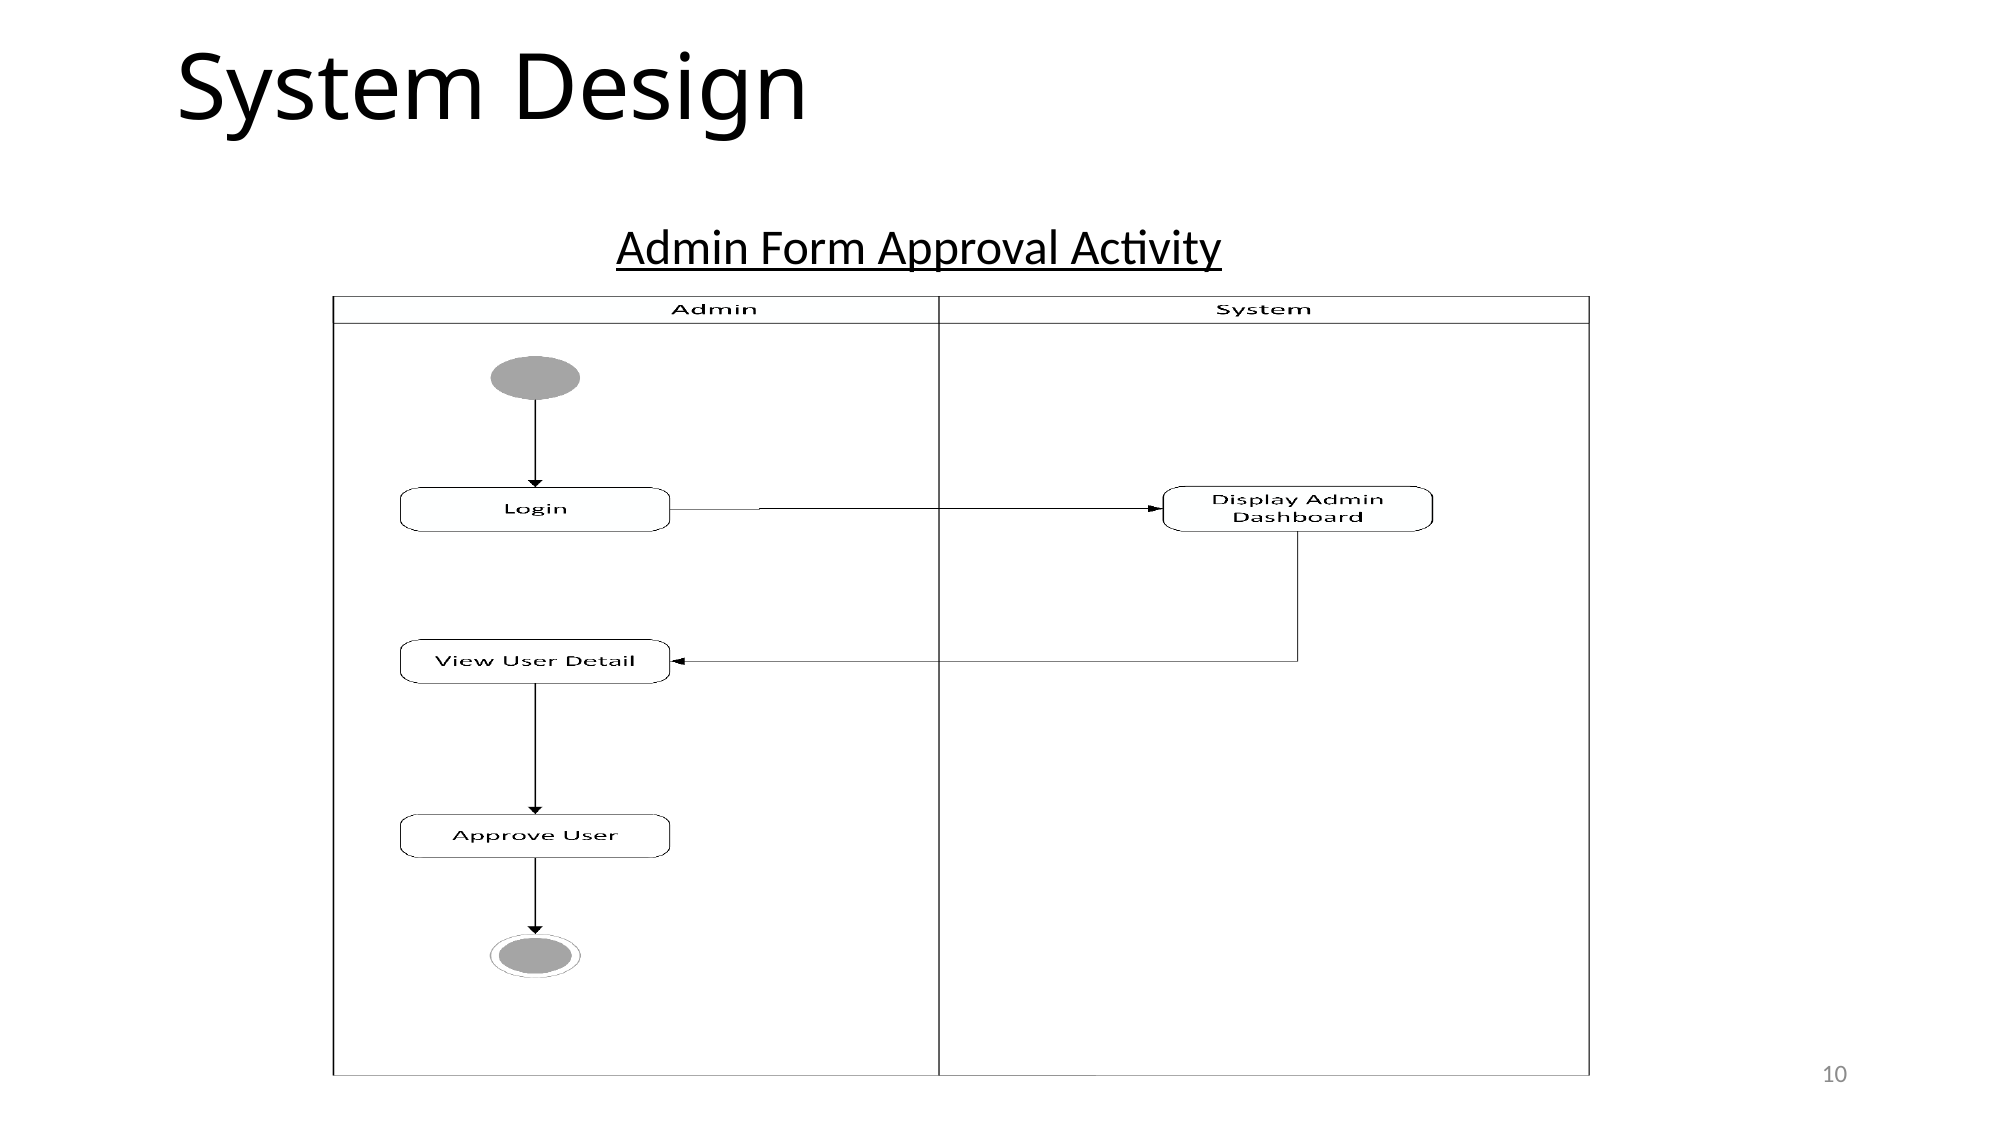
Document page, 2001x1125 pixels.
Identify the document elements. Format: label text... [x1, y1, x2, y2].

picture [332, 295, 1590, 1077]
title System Design [137, 22, 1863, 157]
list Admin Form Approval Activity [137, 206, 1863, 1103]
slide_number 10 [1412, 1042, 1863, 1103]
